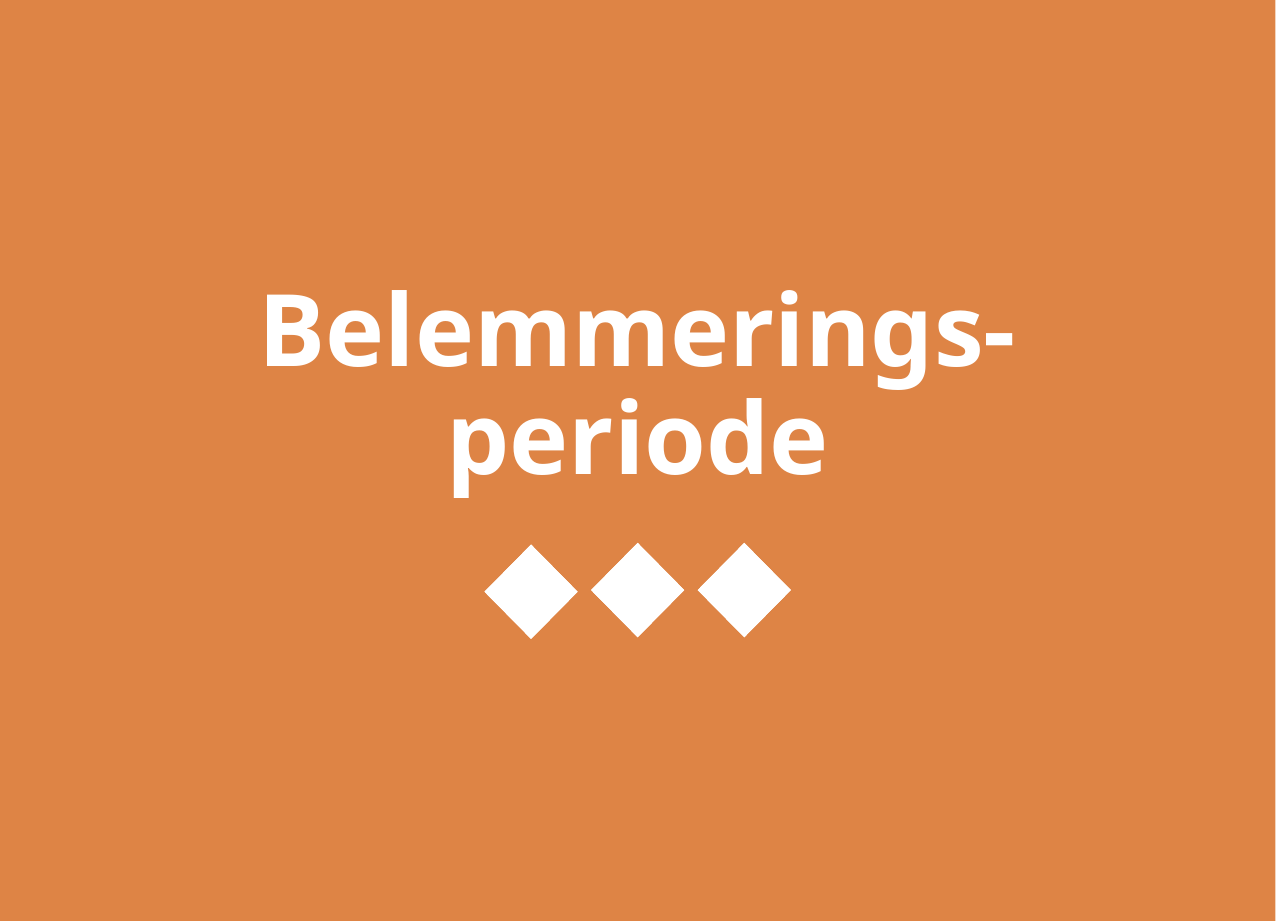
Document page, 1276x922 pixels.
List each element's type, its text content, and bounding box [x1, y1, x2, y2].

title Belemmerings-periode [117, 257, 1158, 520]
